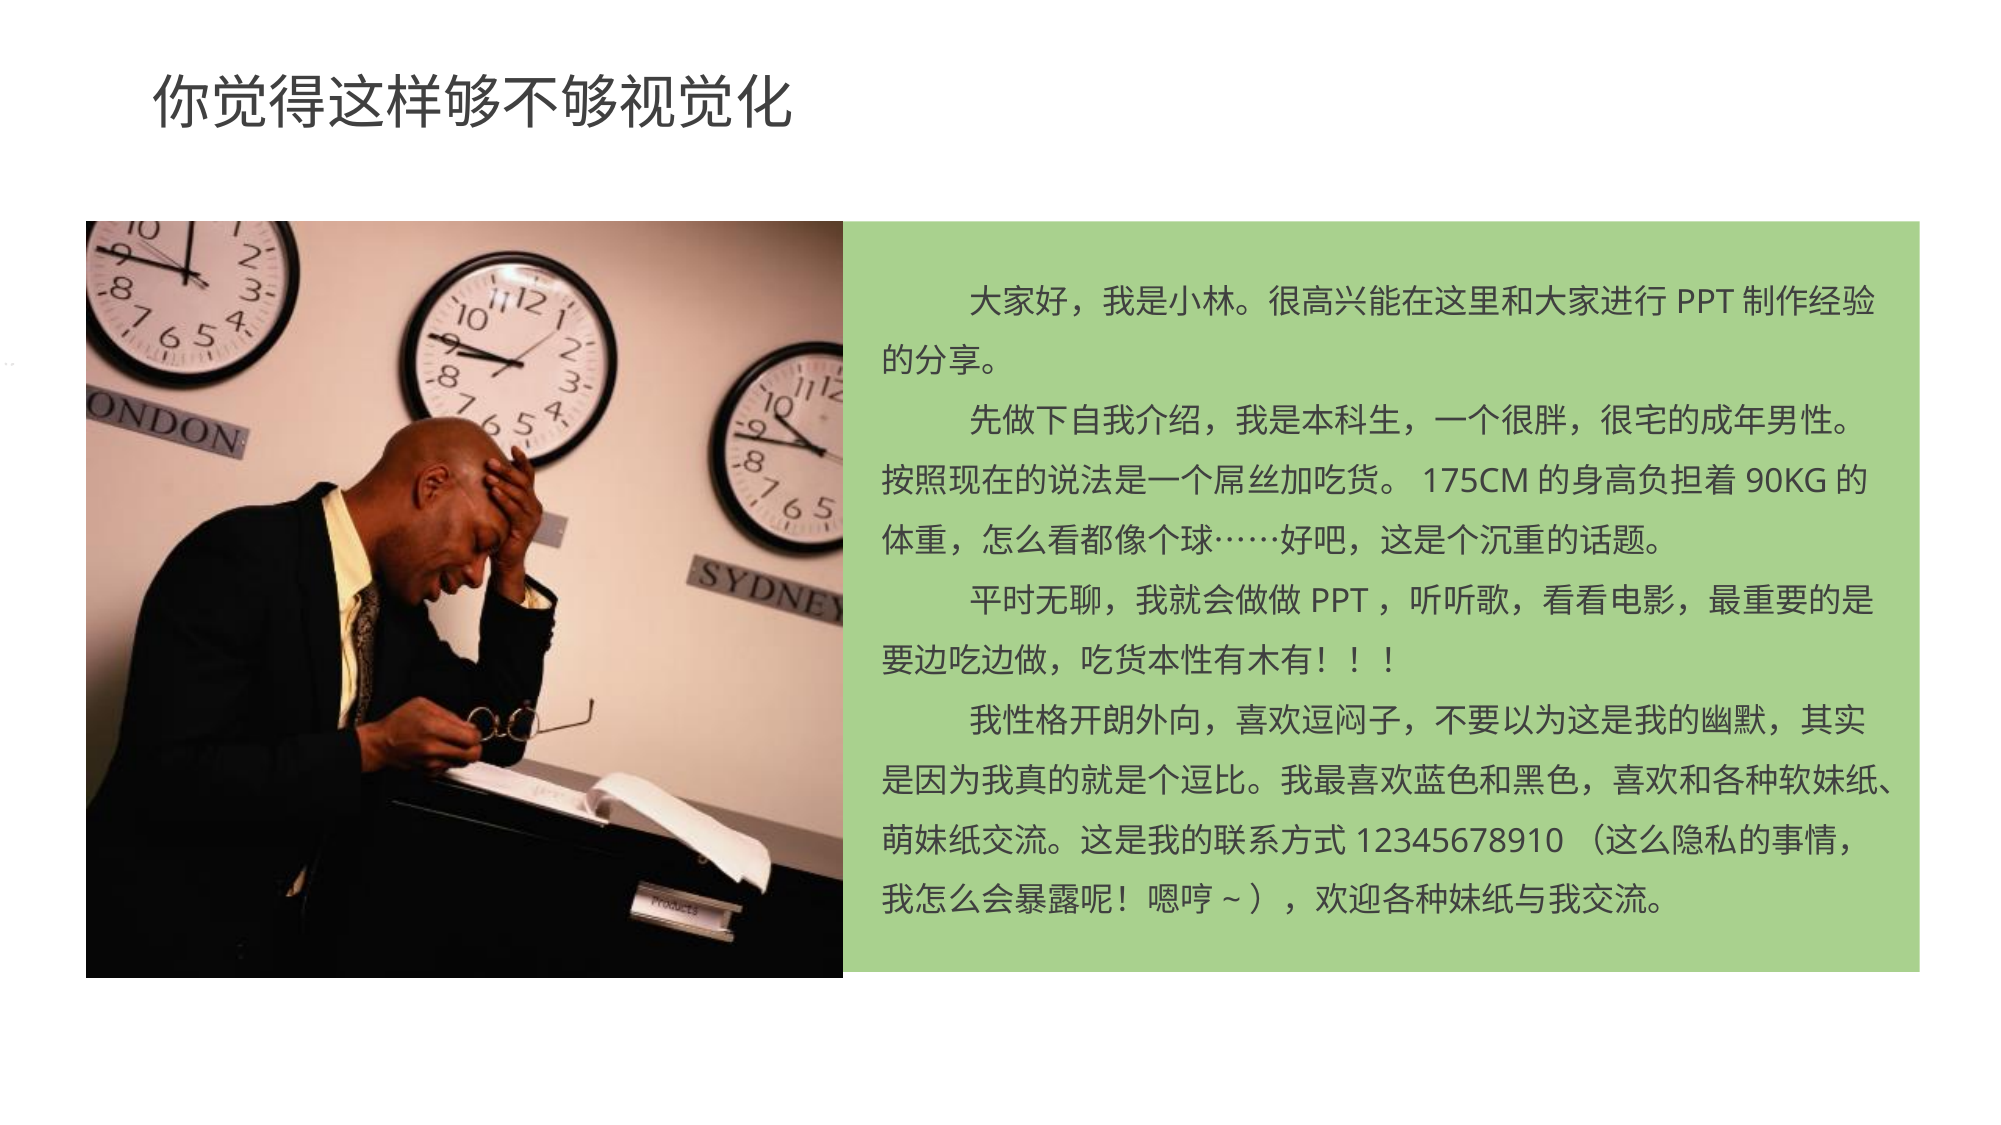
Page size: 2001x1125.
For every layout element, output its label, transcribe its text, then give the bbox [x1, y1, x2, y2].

text_box 大家好，我是小林。很高兴能在这里和大家进行PPT制作经验的分享。 先做下自我介绍，我是本科生，一个很胖，很宅的成年男性。按照现在的说法是一个屌丝加吃货。175CM的身高负担着90KG的体重，怎么看都像个球……好吧，这是个沉重的话题。 平时无聊，我就会做做PPT，听听歌，看看电影，最重要的是要边吃边做，吃货本性有木有！！！ 我性格开朗外向，喜欢逗闷子，不要以为这是我的幽默，其实是因为我真的就是个逗比。我最喜欢蓝色和黑色，喜欢和各种软妹纸、萌妹纸交流。这是我的联系方式12345678910（这么隐私的事情，我怎么会暴露呢！嗯哼~），欢迎各种妹纸与我交流。 [866, 252, 1896, 926]
text_box [841, 220, 1921, 973]
title 你觉得这样够不够视觉化 [137, 59, 1863, 150]
text_box [9, 361, 16, 367]
picture [86, 221, 843, 978]
